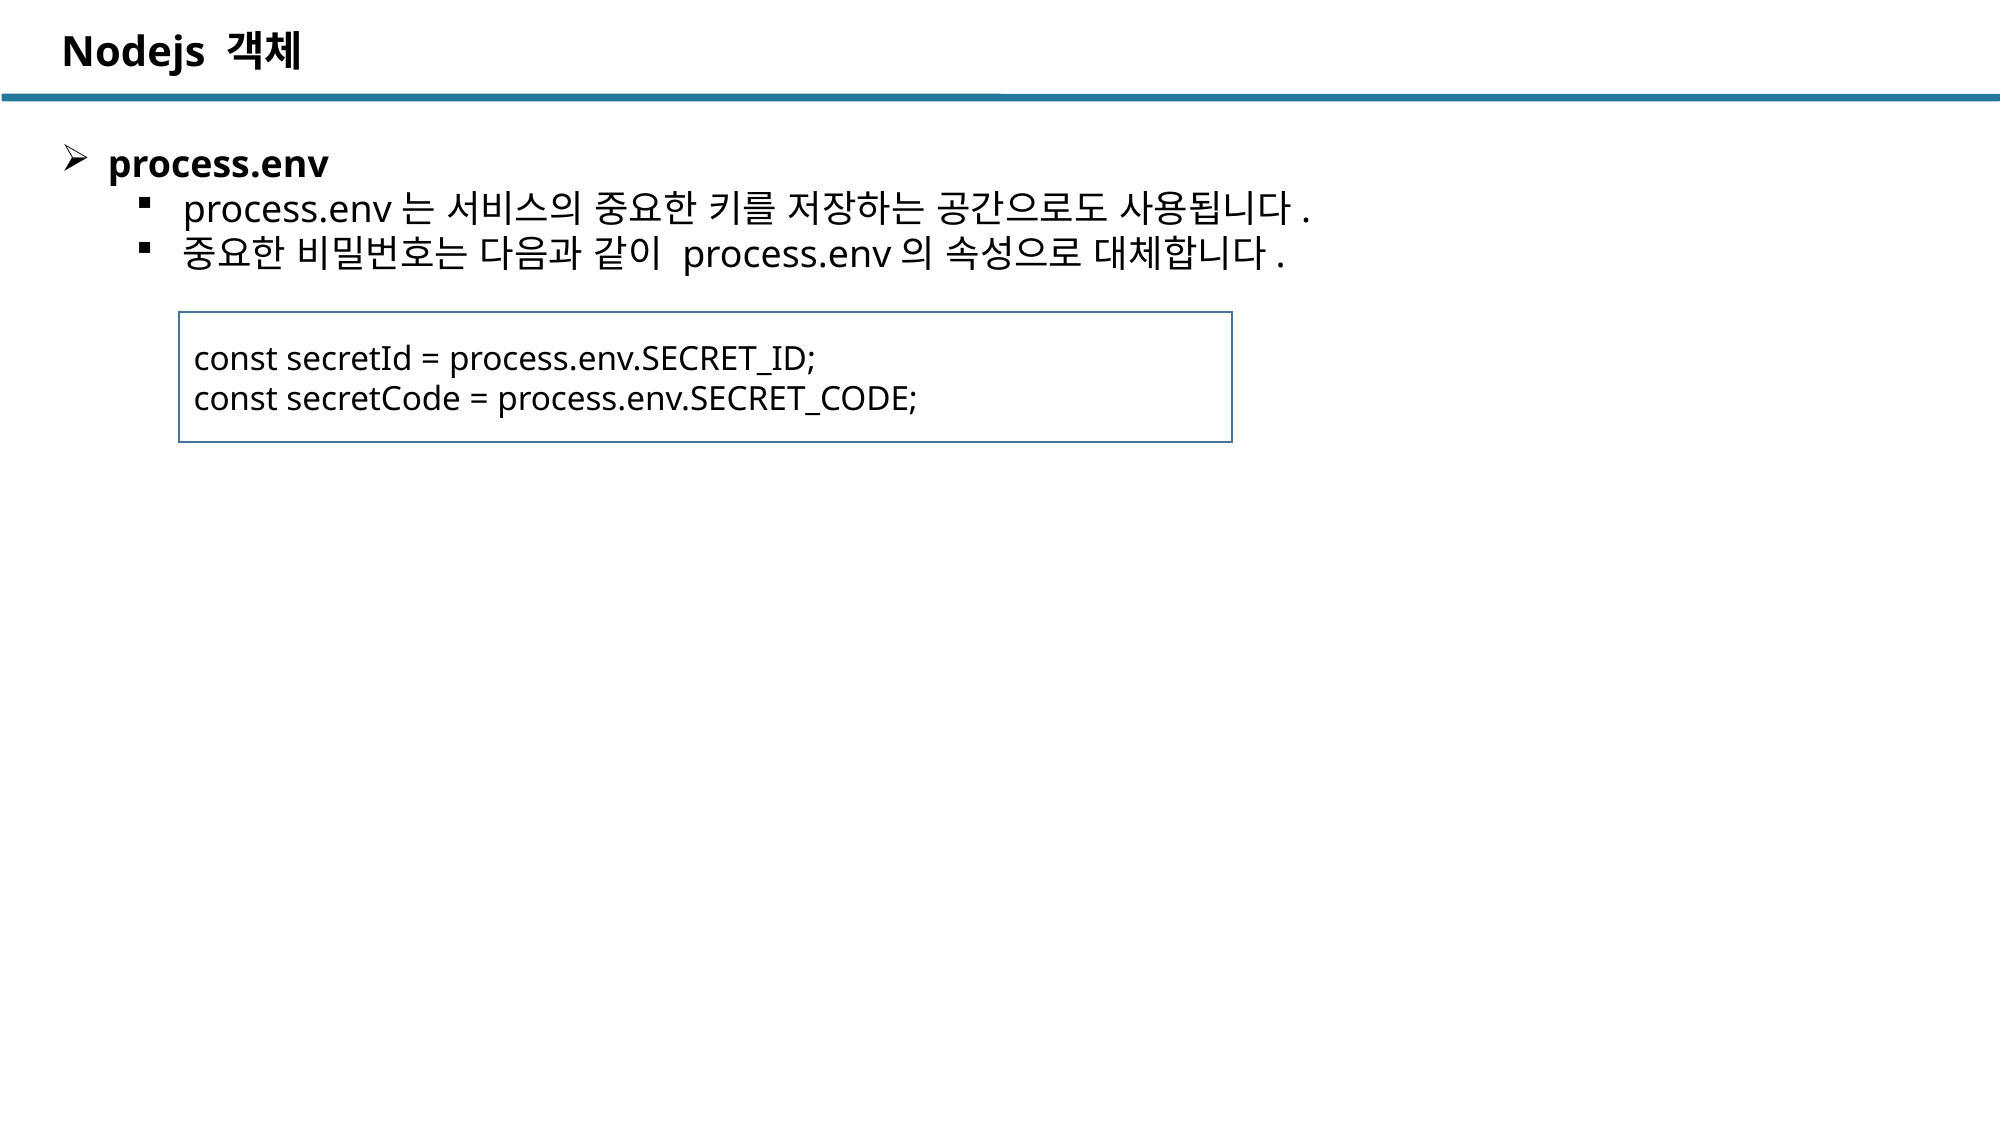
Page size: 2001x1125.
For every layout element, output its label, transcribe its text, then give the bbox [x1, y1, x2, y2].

text_box Nodejs 객체 [46, 23, 1232, 95]
text_box process.env process.env는 서비스의 중요한 키를 저장하는 공간으로도 사용됩니다. 중요한 비밀번호는 다음과 같이 process.env의 속성으로 대체합니다. [46, 132, 1680, 283]
text_box const secretId = process.env.SECRET_ID; const secretCode = process.env.SECRET_CODE; [178, 311, 1233, 443]
